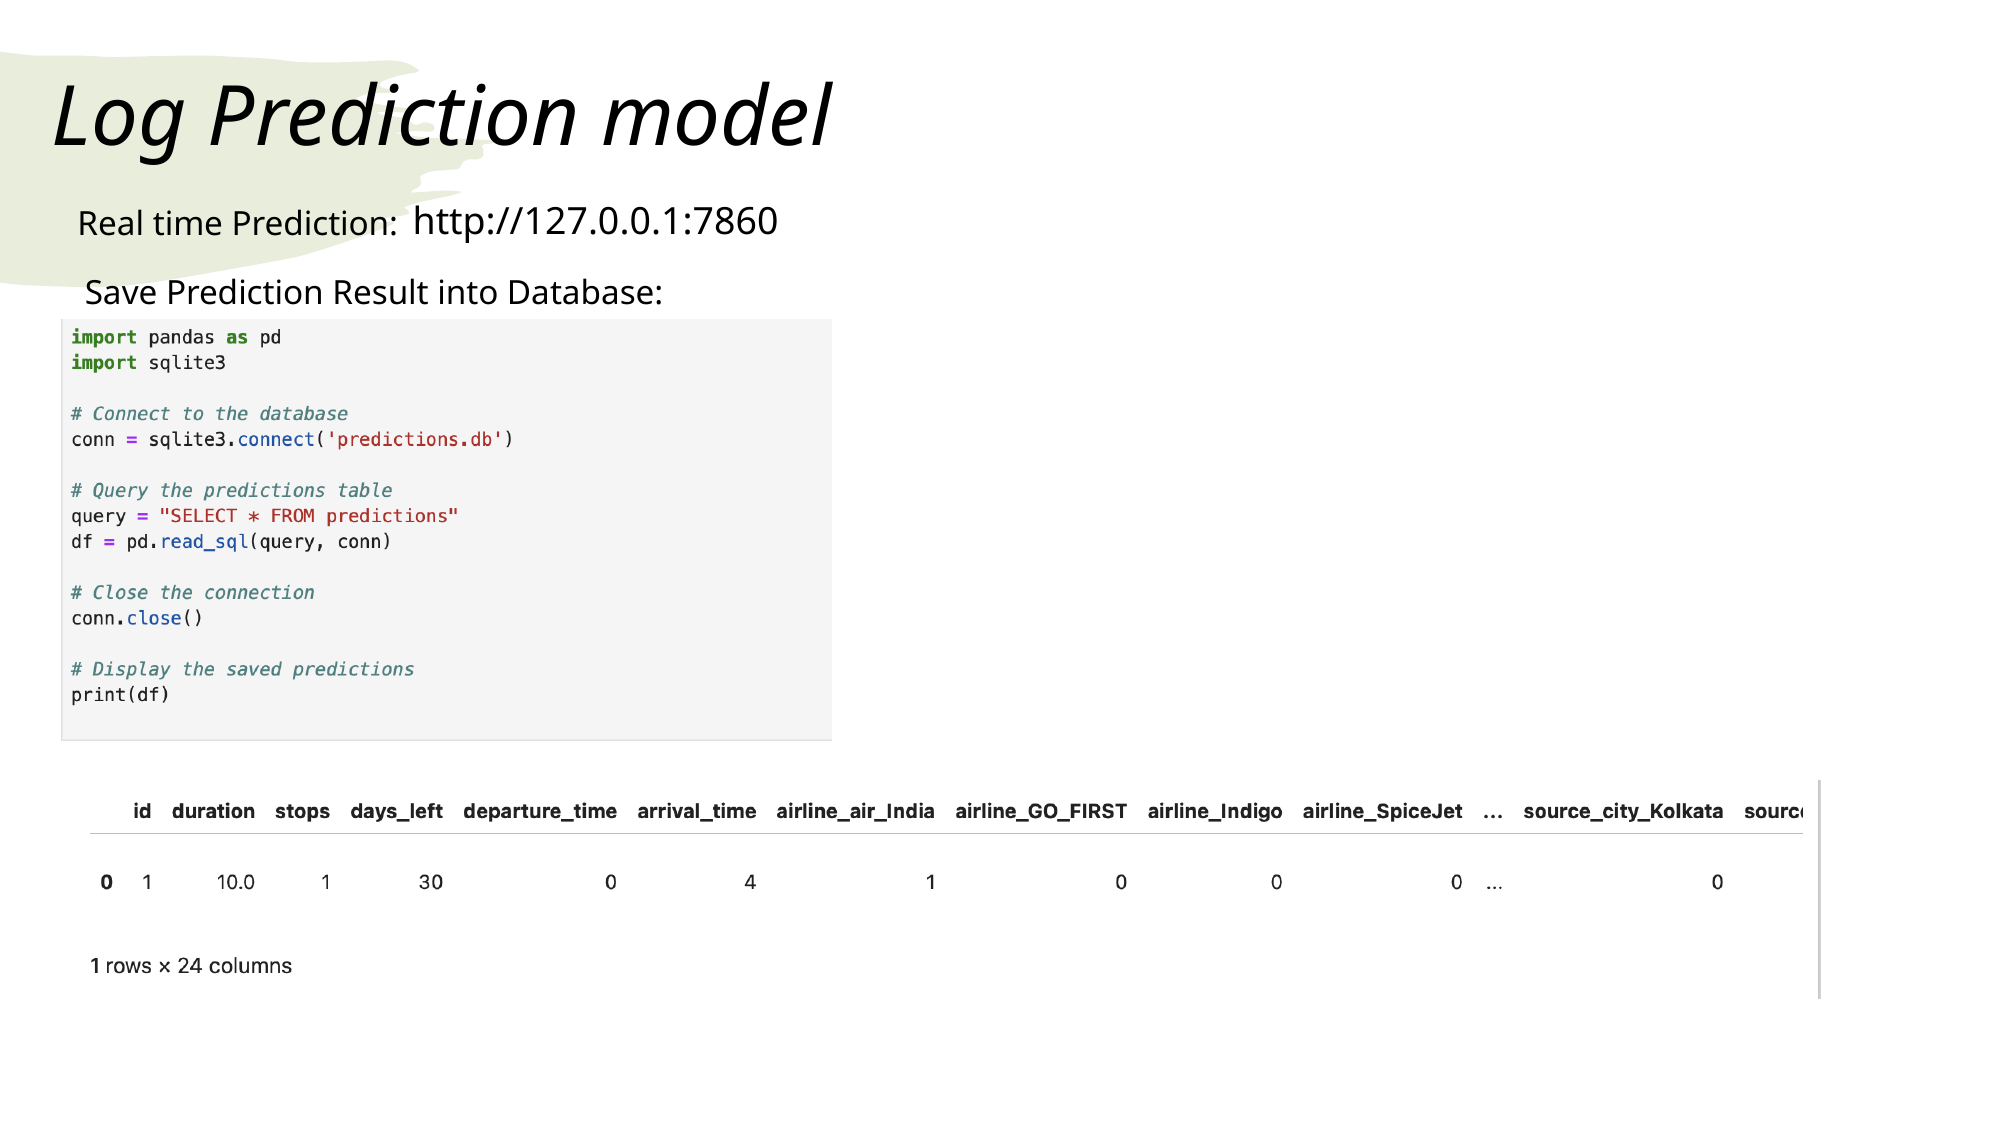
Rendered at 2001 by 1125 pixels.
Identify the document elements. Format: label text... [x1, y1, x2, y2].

title Log Prediction model [36, 9, 1762, 228]
text_box Real time Prediction: [62, 194, 414, 250]
picture [85, 780, 1821, 999]
picture [55, 319, 832, 742]
text_box http://127.0.0.1:7860 [397, 189, 799, 250]
text_box Save Prediction Result into Database: [70, 264, 680, 319]
